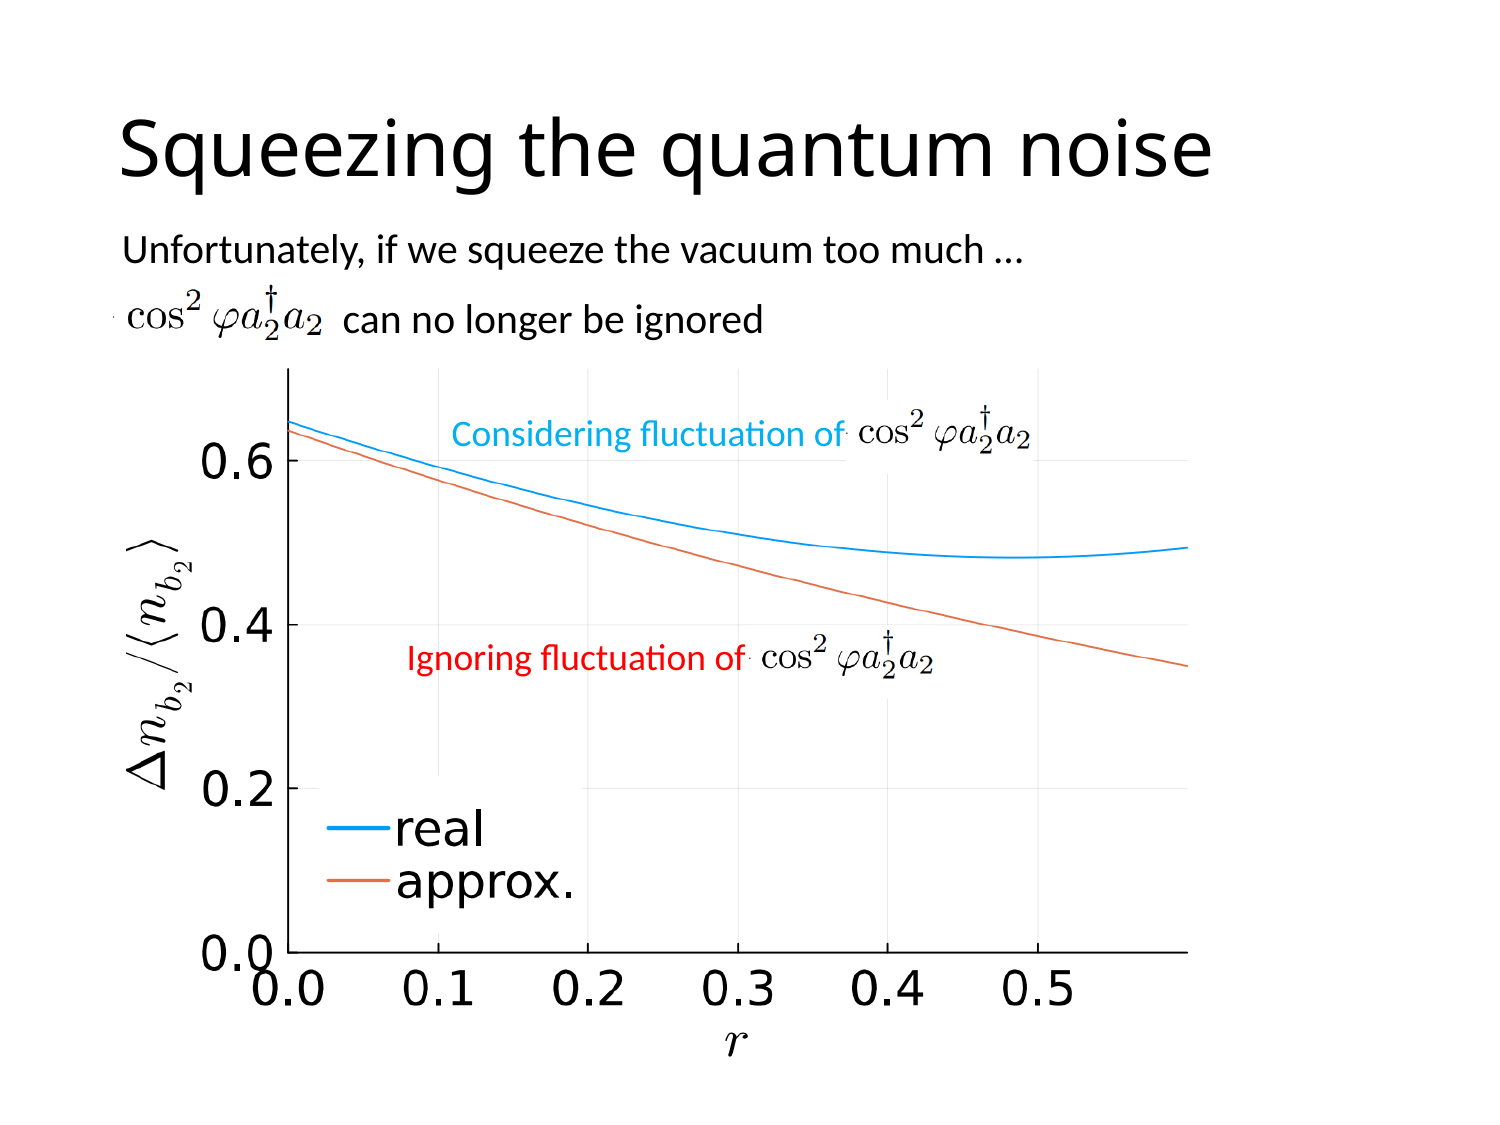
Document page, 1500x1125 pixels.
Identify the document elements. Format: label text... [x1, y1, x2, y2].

title Squeezing the quantum noise [103, 47, 1397, 201]
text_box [433, 400, 1034, 474]
text_box Unfortunately, if we squeeze the vacuum too much … [107, 214, 1049, 279]
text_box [383, 625, 937, 699]
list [93, 341, 1213, 1085]
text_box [113, 279, 791, 364]
